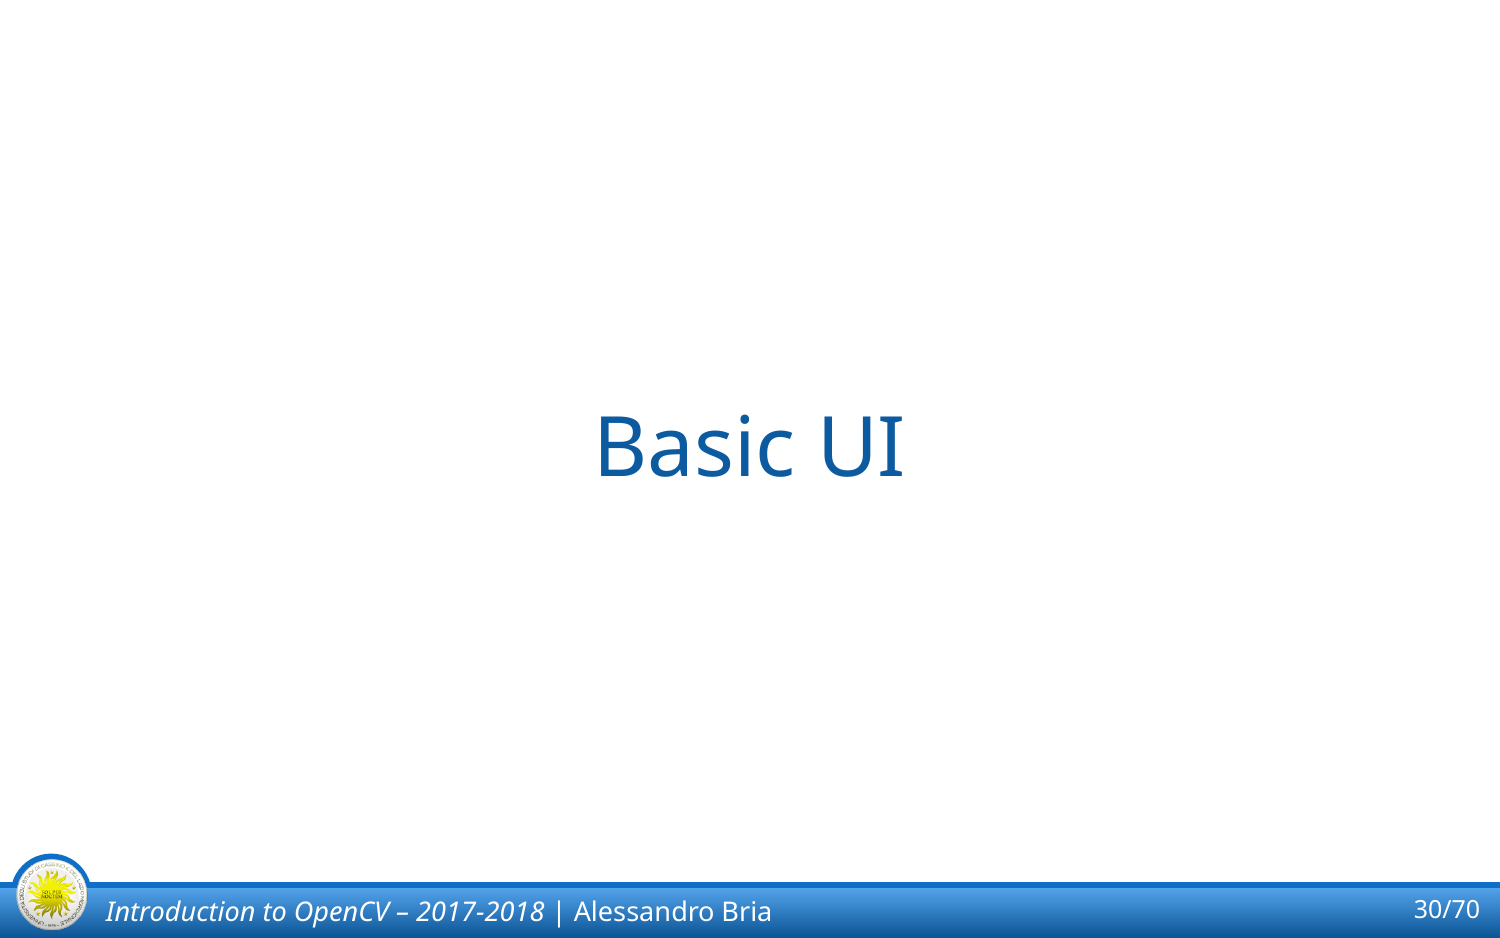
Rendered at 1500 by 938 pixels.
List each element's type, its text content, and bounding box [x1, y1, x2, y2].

picture [15, 858, 88, 931]
title Basic UI [103, 29, 1397, 857]
